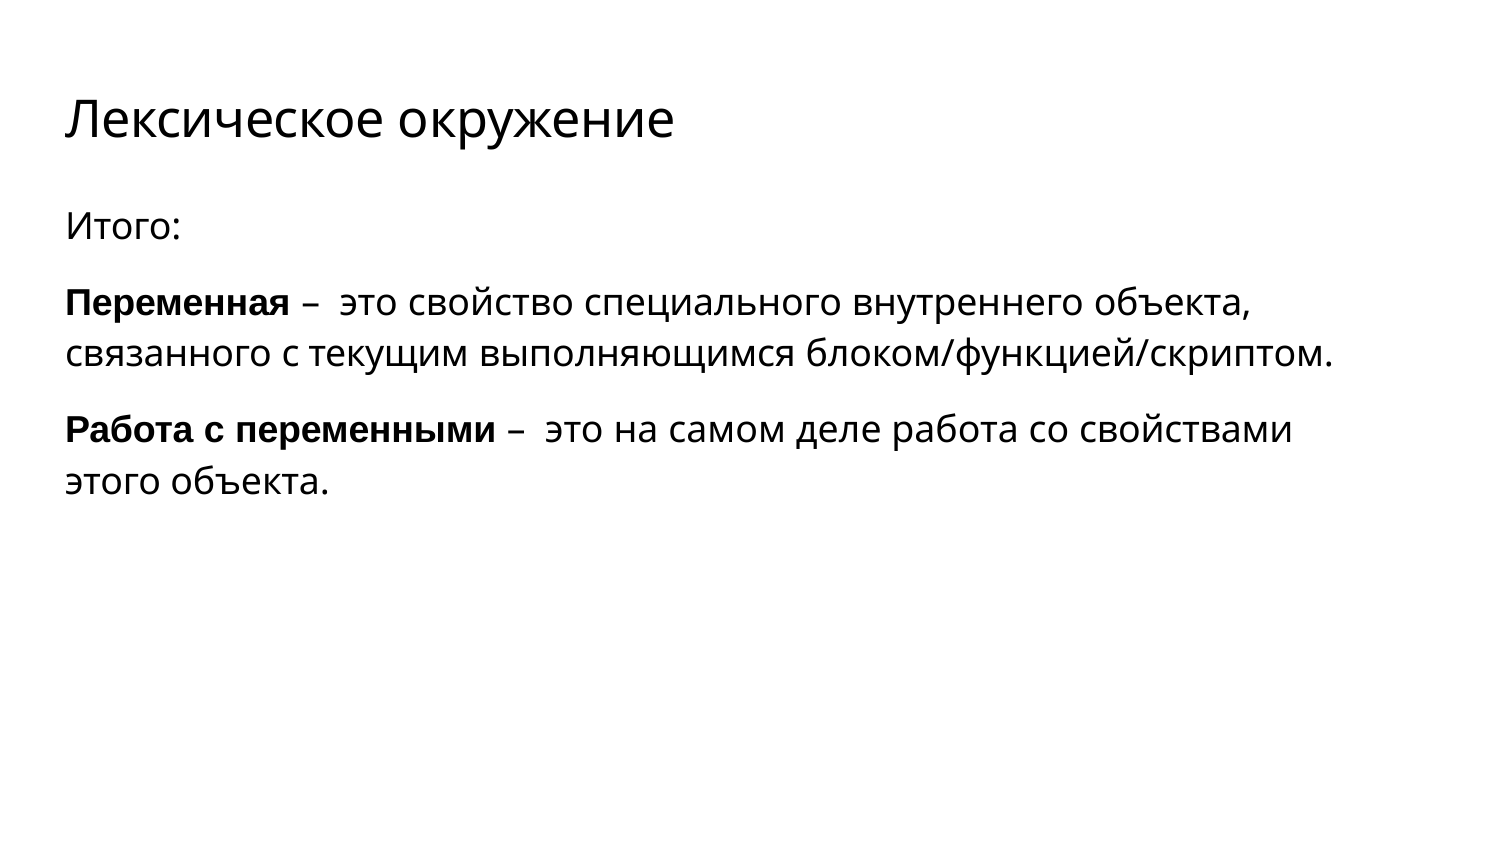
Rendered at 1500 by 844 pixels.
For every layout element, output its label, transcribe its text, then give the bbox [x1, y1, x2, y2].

title Лексическое окружение [63, 82, 1272, 199]
list Итого: Переменная – это свойство специального внутреннего объекта, связанного с текущим выполняющимся блоком/функцией/скриптом. Работа с переменными – это на самом деле работа со свойствами этого объекта. [63, 199, 1427, 677]
